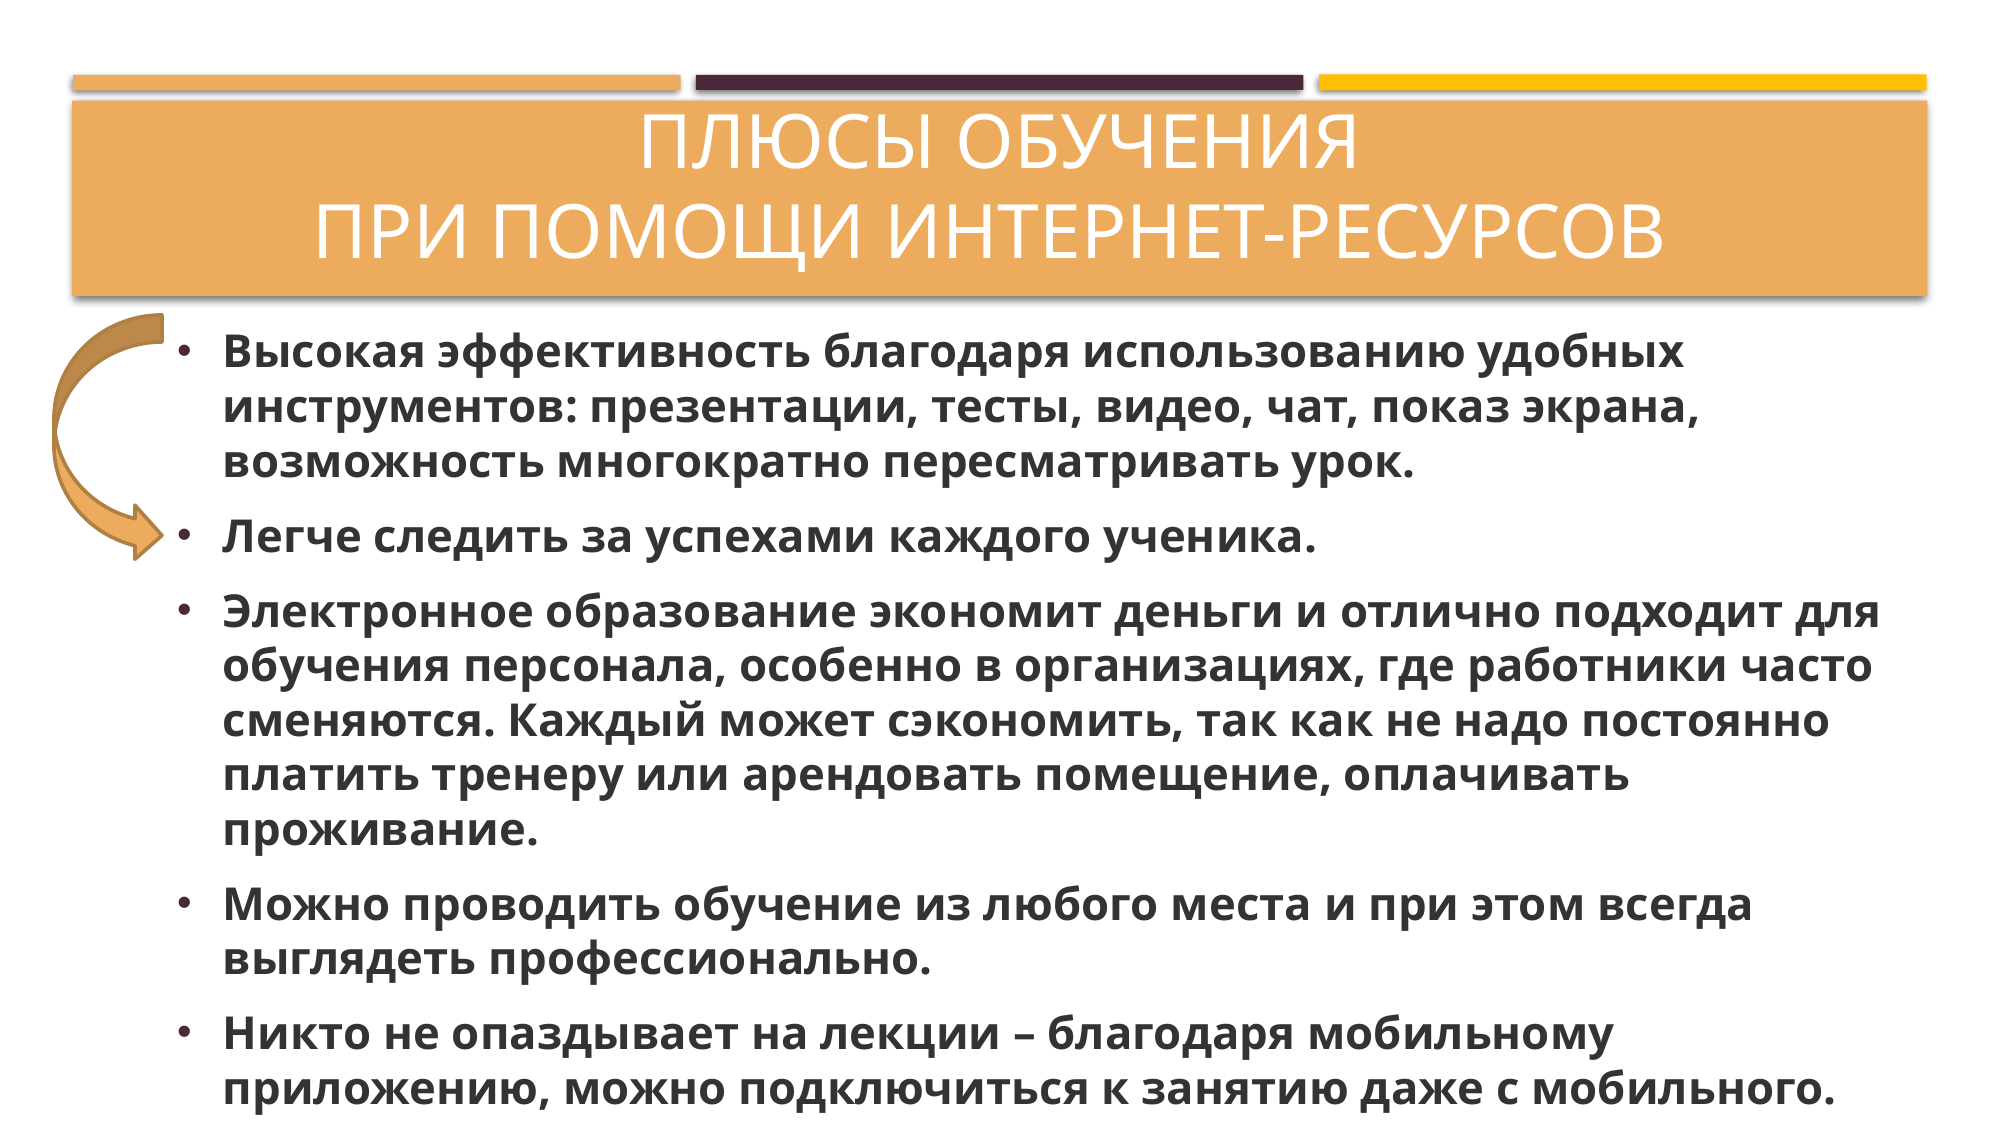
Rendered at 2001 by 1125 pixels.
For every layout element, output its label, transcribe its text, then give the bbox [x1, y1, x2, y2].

title Плюсы обучения при помощи интернет-ресурсов [95, 115, 1905, 282]
text_box [52, 313, 164, 561]
list Высокая эффективность благодаря использованию удобных инструментов: презентации, тесты, видео, чат, показ экрана, возможность многократно пересматривать урок. Легче следить за успехами каждого ученика. Электронное образование экономит деньги и отлично подходит для обучения персонала, особенно в организациях, где работники часто сменяются. Каждый может сэкономить, так как не надо постоянно платить тренеру или арендовать помещение, оплачивать проживание. Можно проводить обучение из любого места и при этом всегда выглядеть профессионально. Никто не опаздывает на лекции – благодаря мобильному приложению, можно подключиться к занятию даже с мобильного. [161, 314, 1932, 1125]
